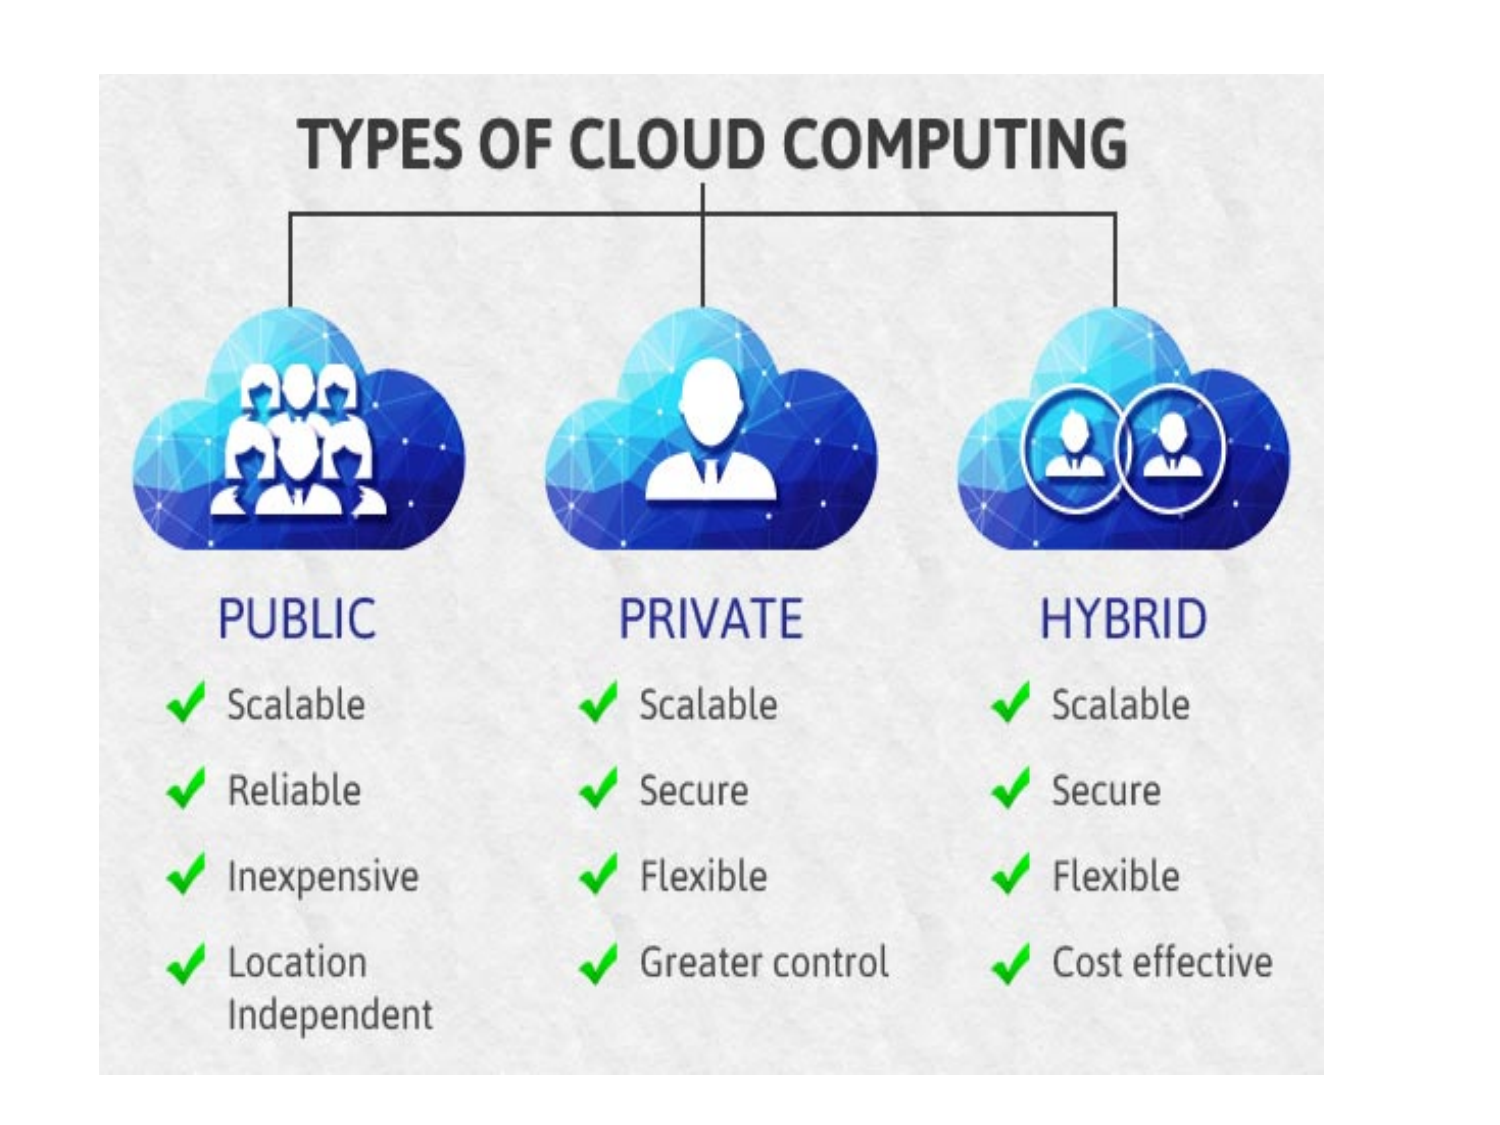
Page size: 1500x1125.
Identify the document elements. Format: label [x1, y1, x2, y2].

picture [99, 74, 1324, 1076]
